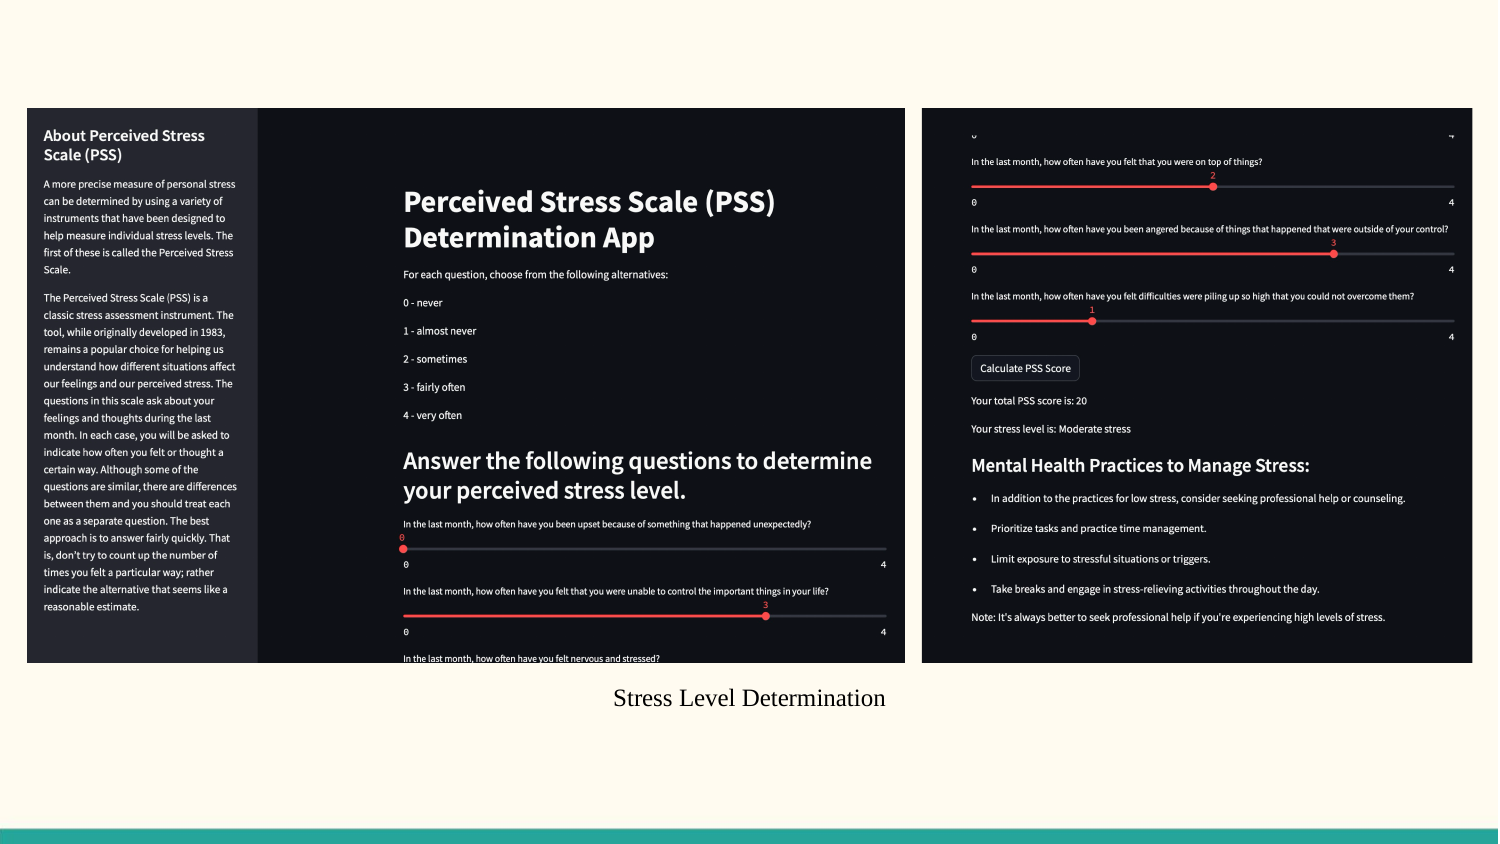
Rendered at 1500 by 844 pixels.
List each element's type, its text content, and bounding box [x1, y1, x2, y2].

text_box [0, 0, 1498, 844]
picture [921, 107, 1473, 663]
picture [27, 108, 905, 663]
text_box Stress Level Determination [605, 673, 895, 719]
